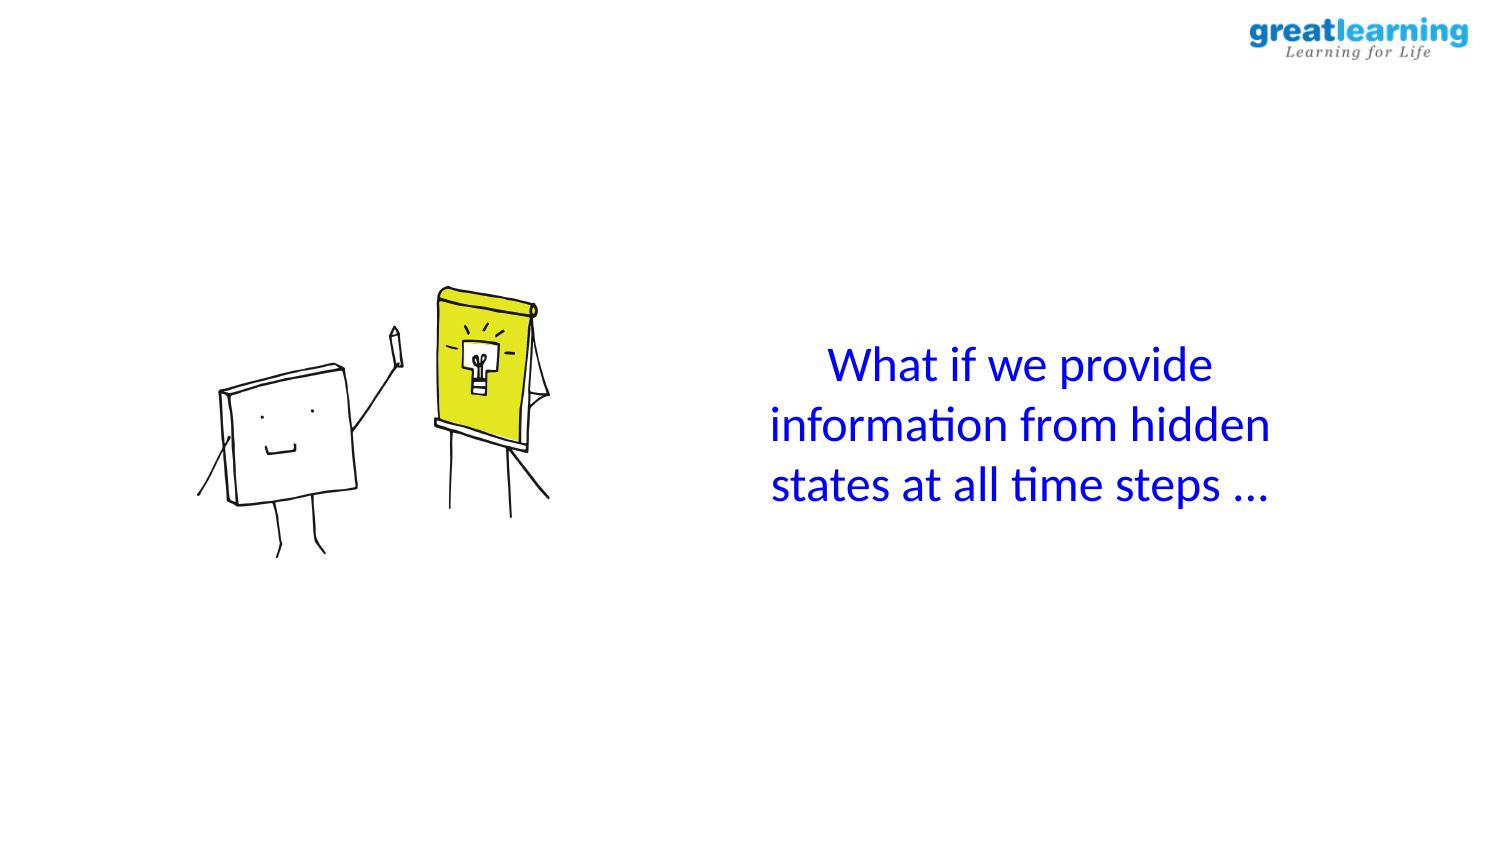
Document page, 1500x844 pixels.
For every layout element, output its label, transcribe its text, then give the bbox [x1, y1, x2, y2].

picture [1249, 16, 1469, 61]
picture [196, 285, 550, 558]
text_box What if we provide information from hidden states at all time steps ... [720, 255, 1321, 589]
